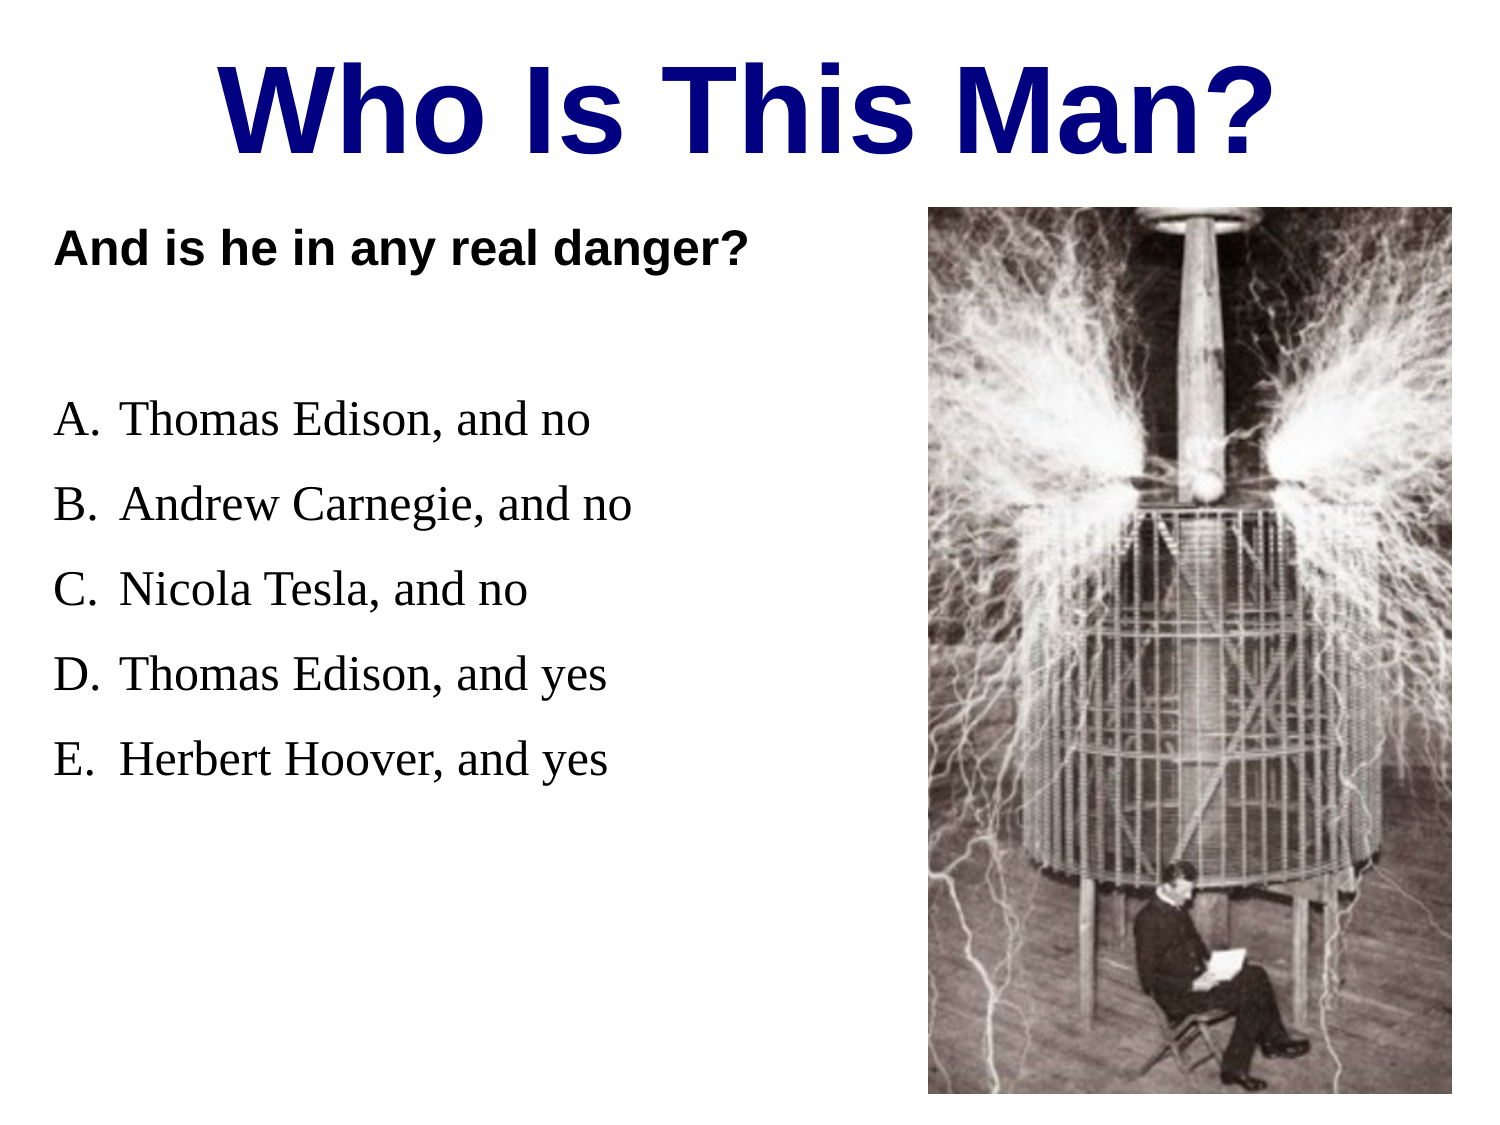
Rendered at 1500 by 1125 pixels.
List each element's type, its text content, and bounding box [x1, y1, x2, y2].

list And is he in any real danger? Thomas Edison, and no Andrew Carnegie, and no Nicola Tesla, and no Thomas Edison, and yes Herbert Hoover, and yes [44, 207, 928, 1094]
picture [928, 207, 1452, 1094]
title Who Is This Man? [44, 0, 1453, 209]
